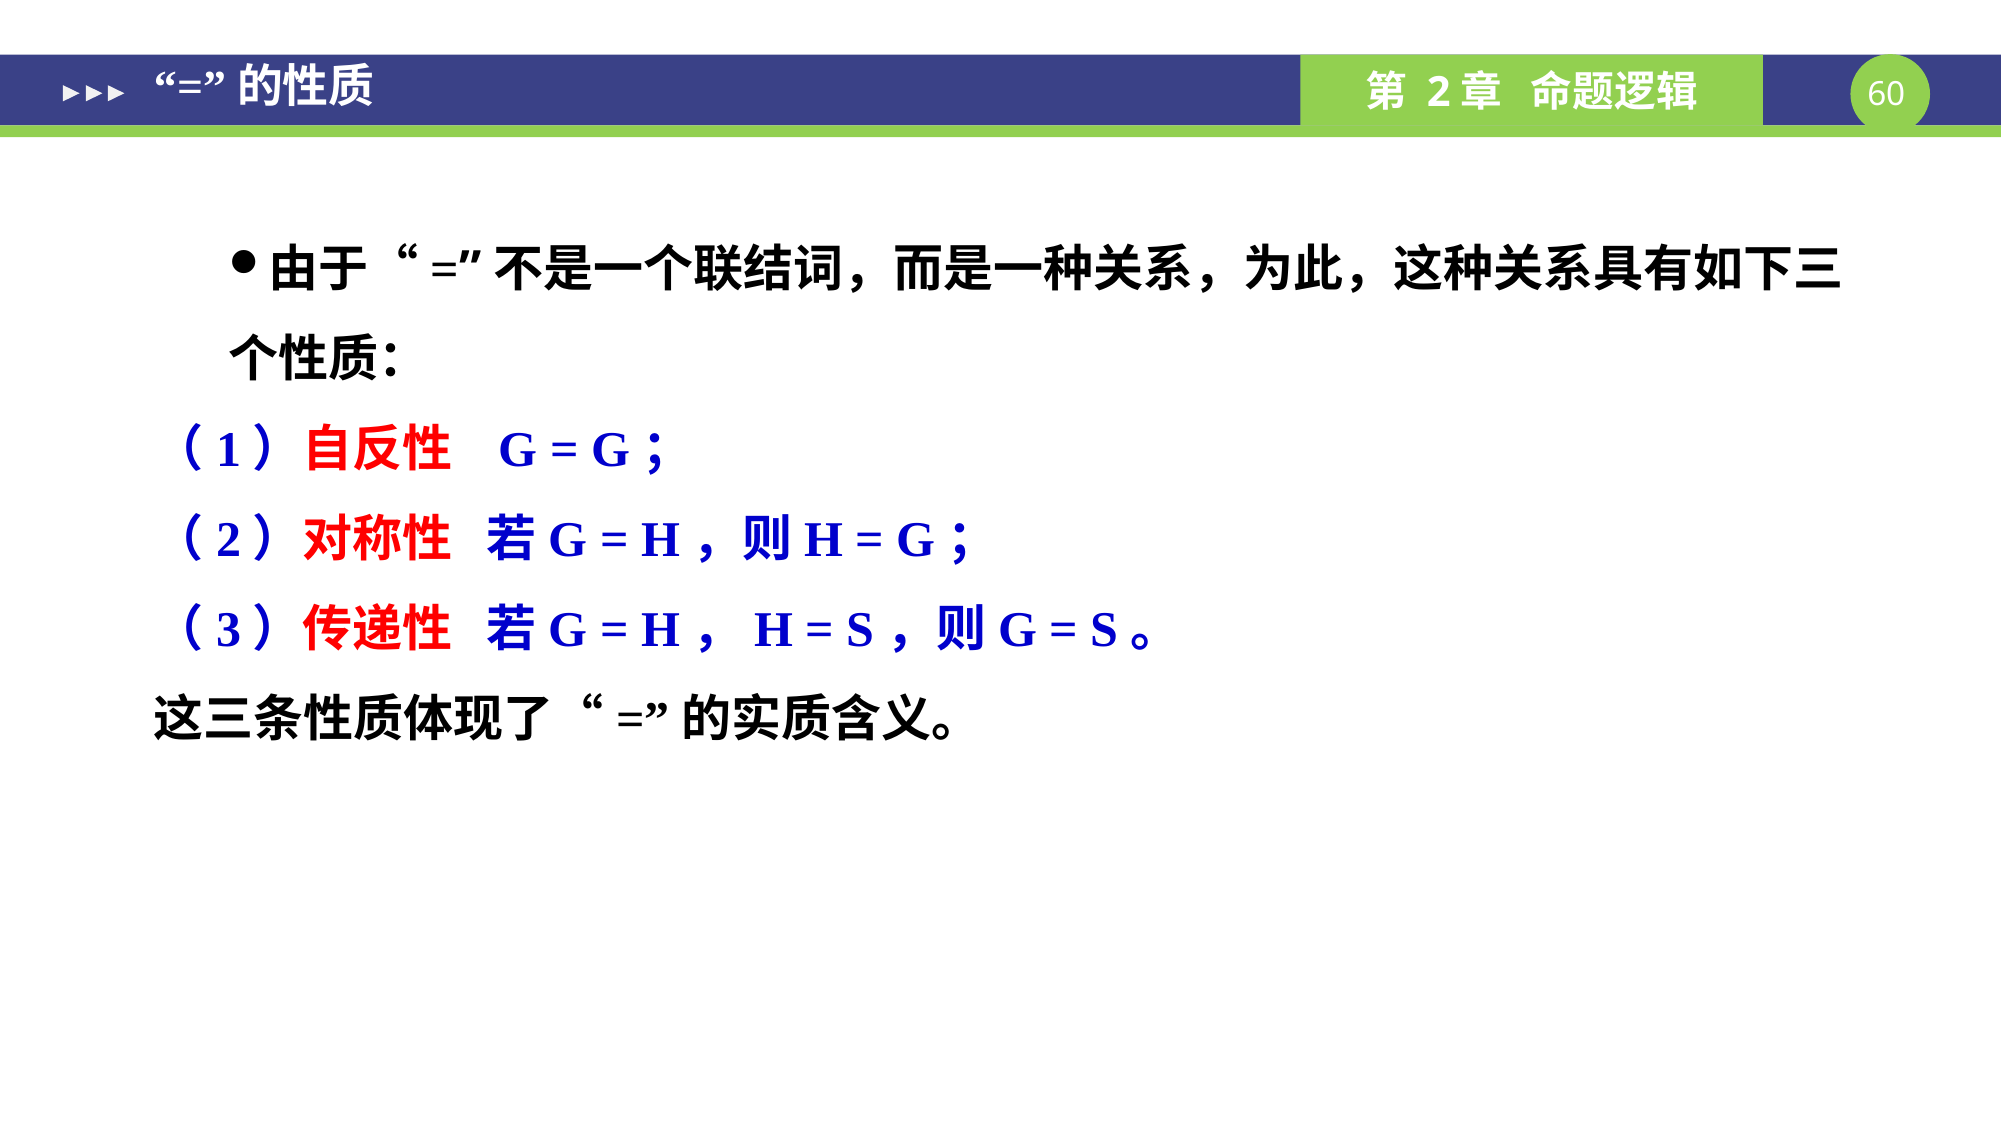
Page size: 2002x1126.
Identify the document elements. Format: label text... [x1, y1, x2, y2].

list 由于“=”不是一个联结词，而是一种关系，为此，这种关系具有如下三个性质： （1）自反性 G = G； （2）对称性 若G = H，则H = G； （3）传递性 若G = H，H = S，则G = S。 这三条性质体现了“=”的实质含义。 [133, 196, 1899, 963]
title “=”的性质 [133, 37, 1899, 131]
